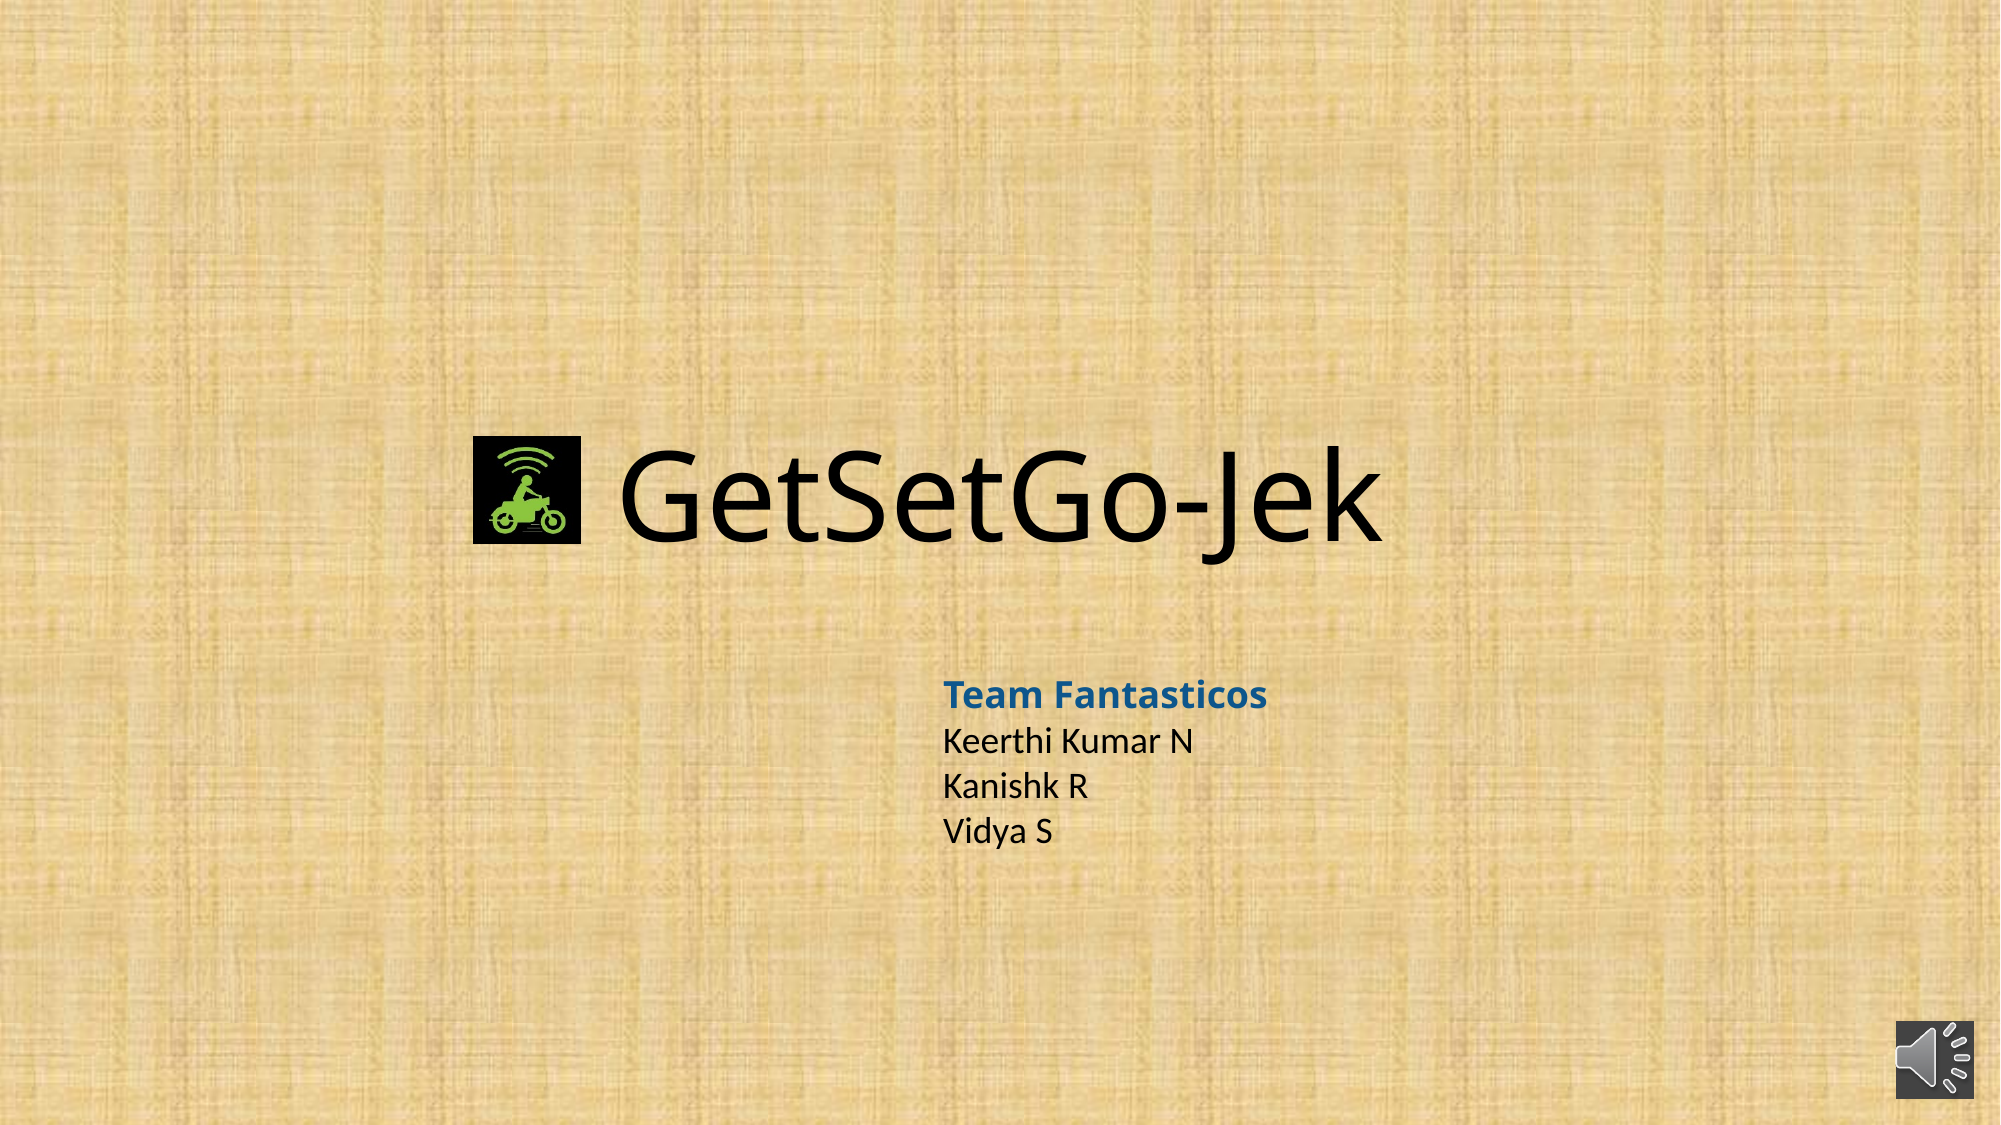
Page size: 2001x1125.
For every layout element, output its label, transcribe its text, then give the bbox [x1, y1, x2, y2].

title GetSetGo-Jek [249, 184, 1750, 576]
picture [0, 0, 2001, 1125]
text_box Team Fantasticos Keerthi Kumar N Kanishk R Vidya S [928, 663, 1717, 858]
